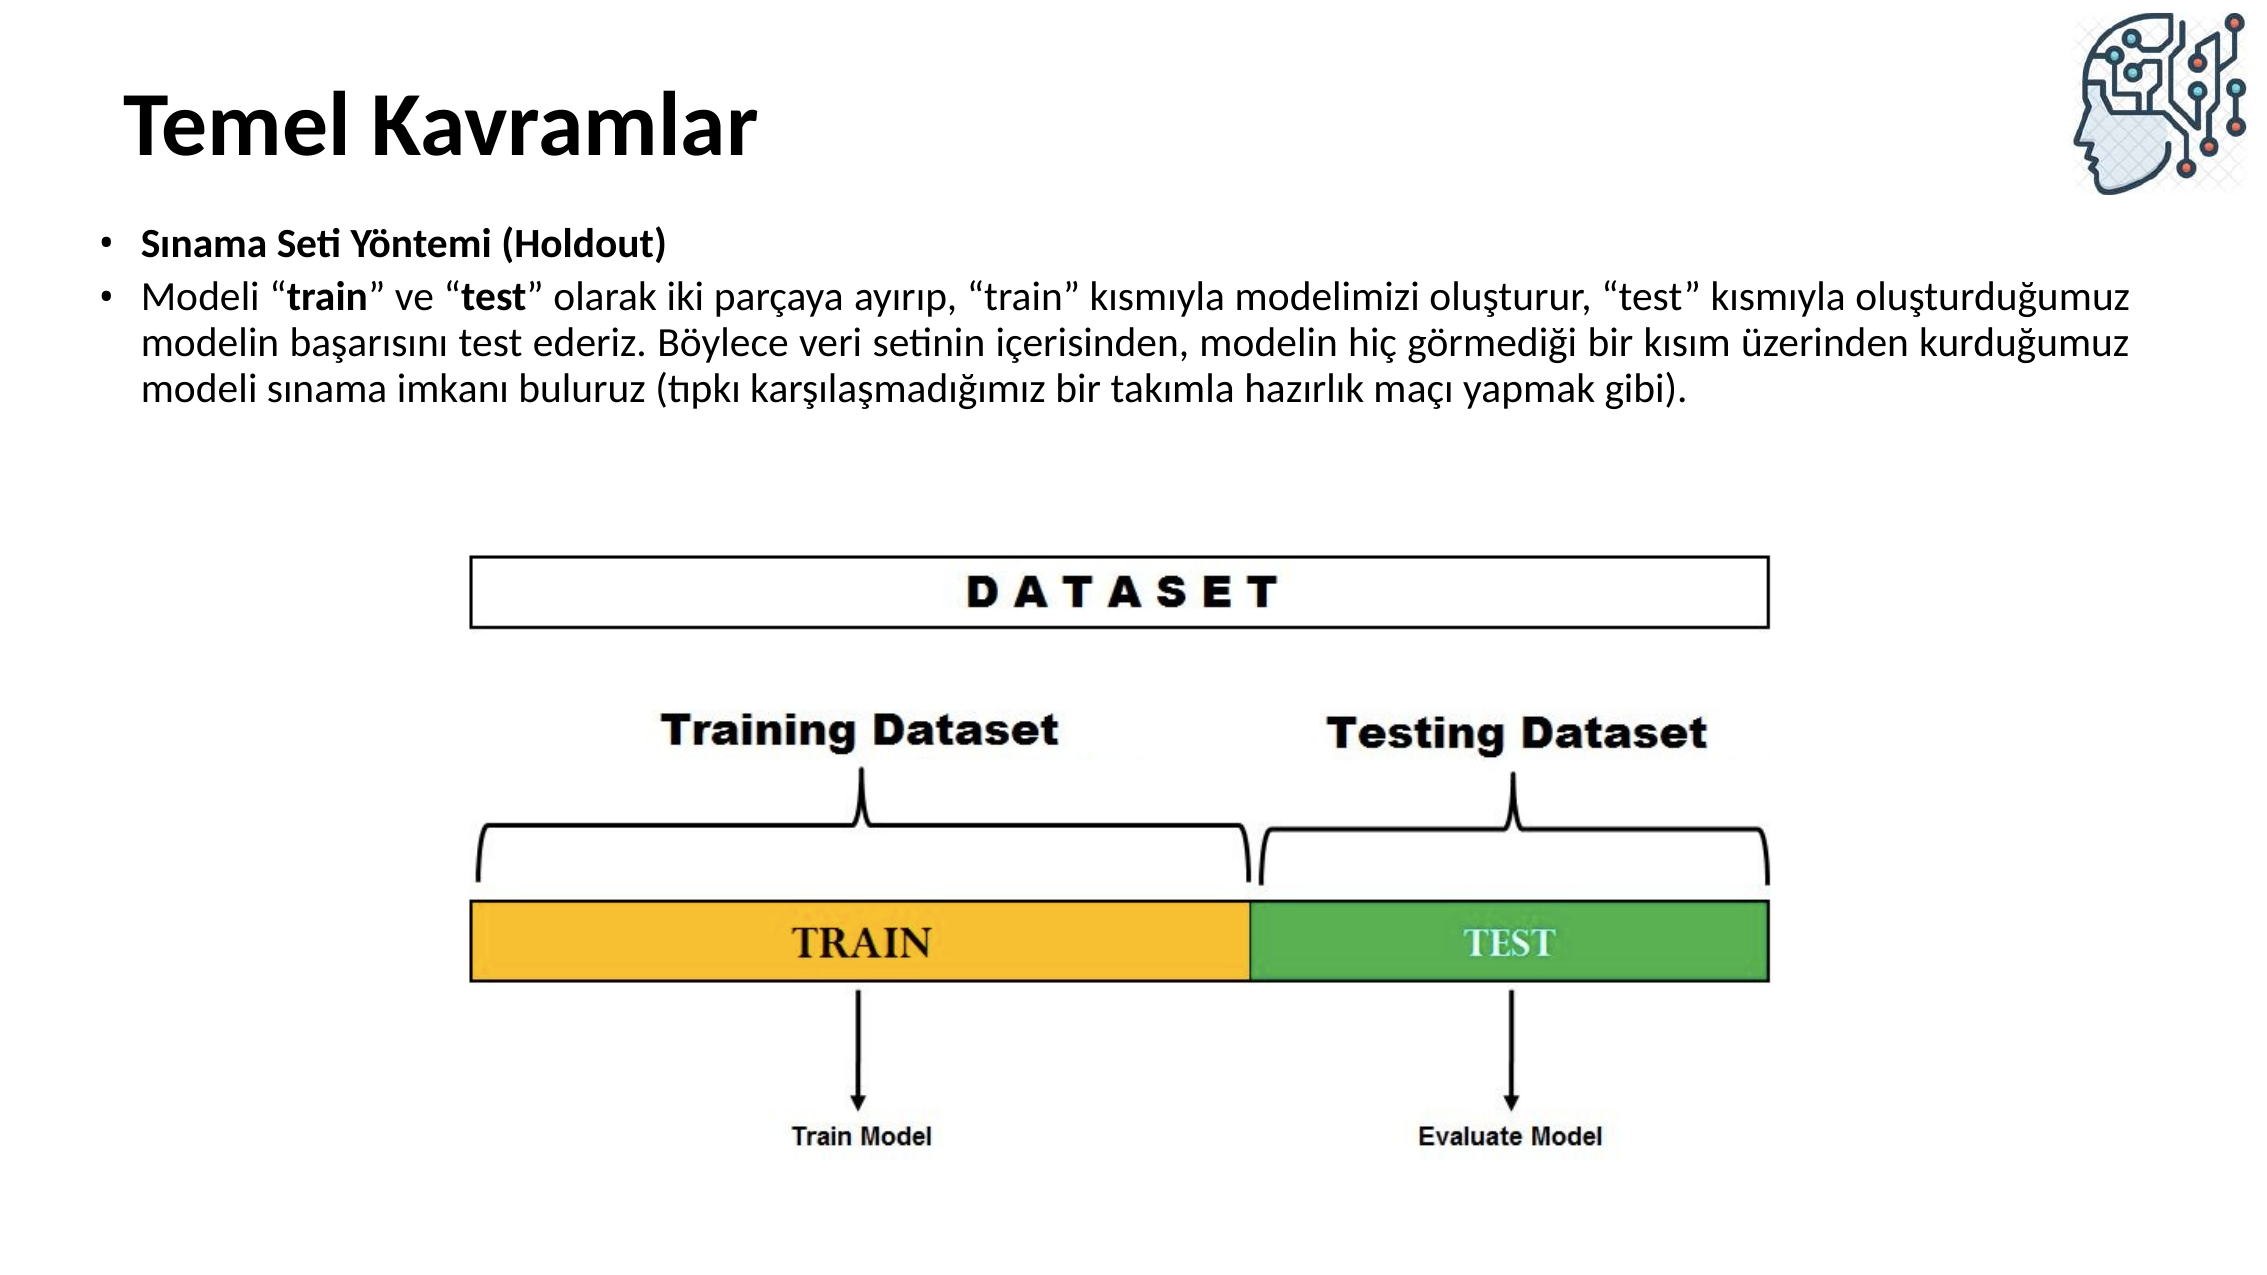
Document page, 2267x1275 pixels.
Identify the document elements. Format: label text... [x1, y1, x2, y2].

picture [2066, 11, 2249, 196]
picture [451, 537, 1779, 1169]
text_box Sınama Seti Yöntemi (Holdout) Modeli “train” ve “test” olarak iki parçaya ayırıp, “train” kısmıyla modelimizi oluşturur, “test” kısmıyla oluşturduğumuz modelin başarısını test ederiz. Böylece veri setinin içerisinden, modelin hiç görmediği bir kısım üzerinden kurduğumuz modeli sınama imkanı buluruz (tıpkı karşılaşmadığımız bir takımla hazırlık maçı yapmak gibi). [95, 212, 2134, 412]
title Temel Kavramlar [120, 59, 2121, 212]
